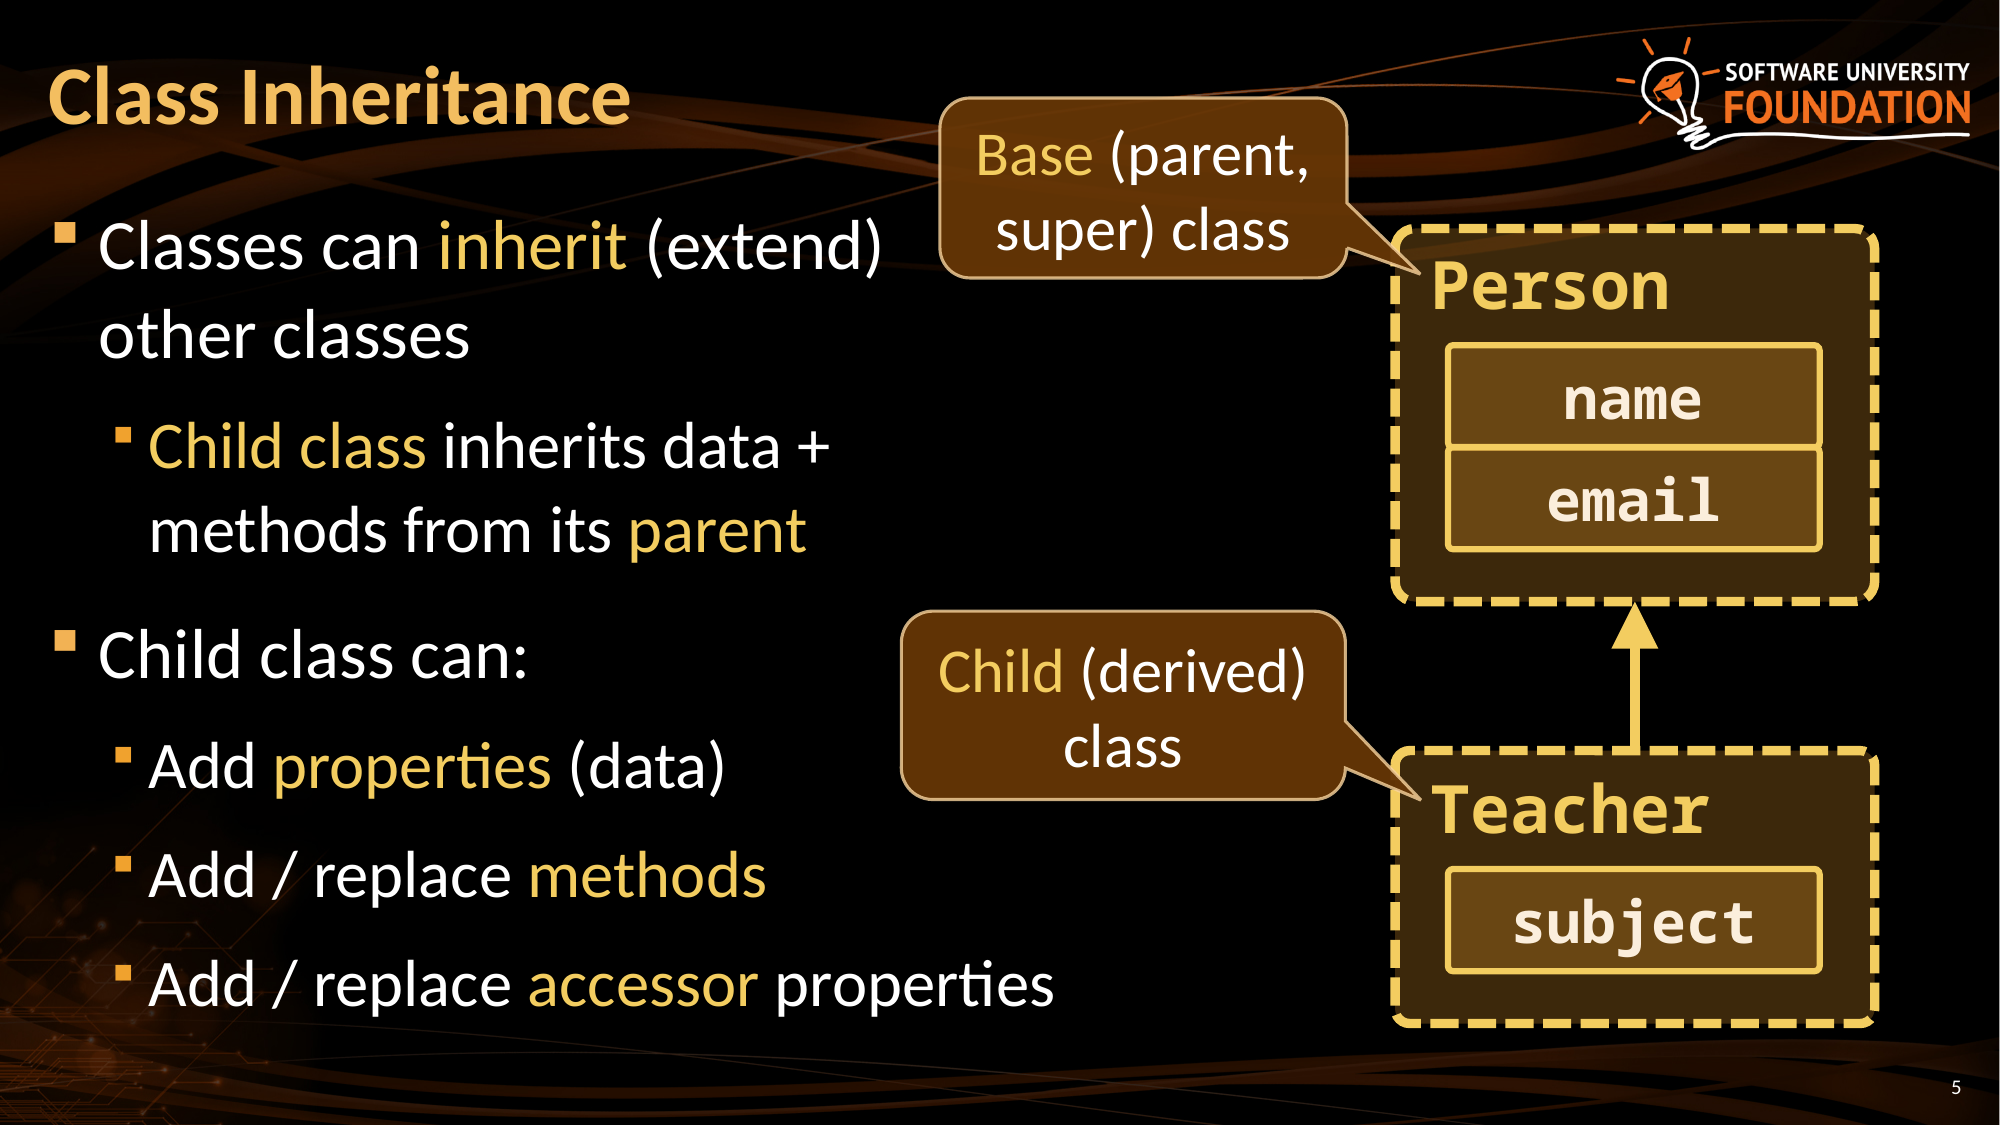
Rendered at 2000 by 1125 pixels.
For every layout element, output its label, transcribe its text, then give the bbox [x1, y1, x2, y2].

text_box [1395, 228, 1875, 602]
slide_number 5 [1897, 1070, 1968, 1103]
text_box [1395, 750, 1875, 1024]
text_box Child (derived) class [900, 610, 1395, 801]
title Class Inheritance [30, 6, 1602, 189]
list Classes can inherit (extend) other classes Child class inherits data + methods from its parent Child class can: Add properties (data) Add / replace methods Add / replace accessor properties [31, 189, 1075, 1103]
picture [0, 0, 2000, 1125]
text_box Base (parent, super) class [938, 96, 1395, 280]
